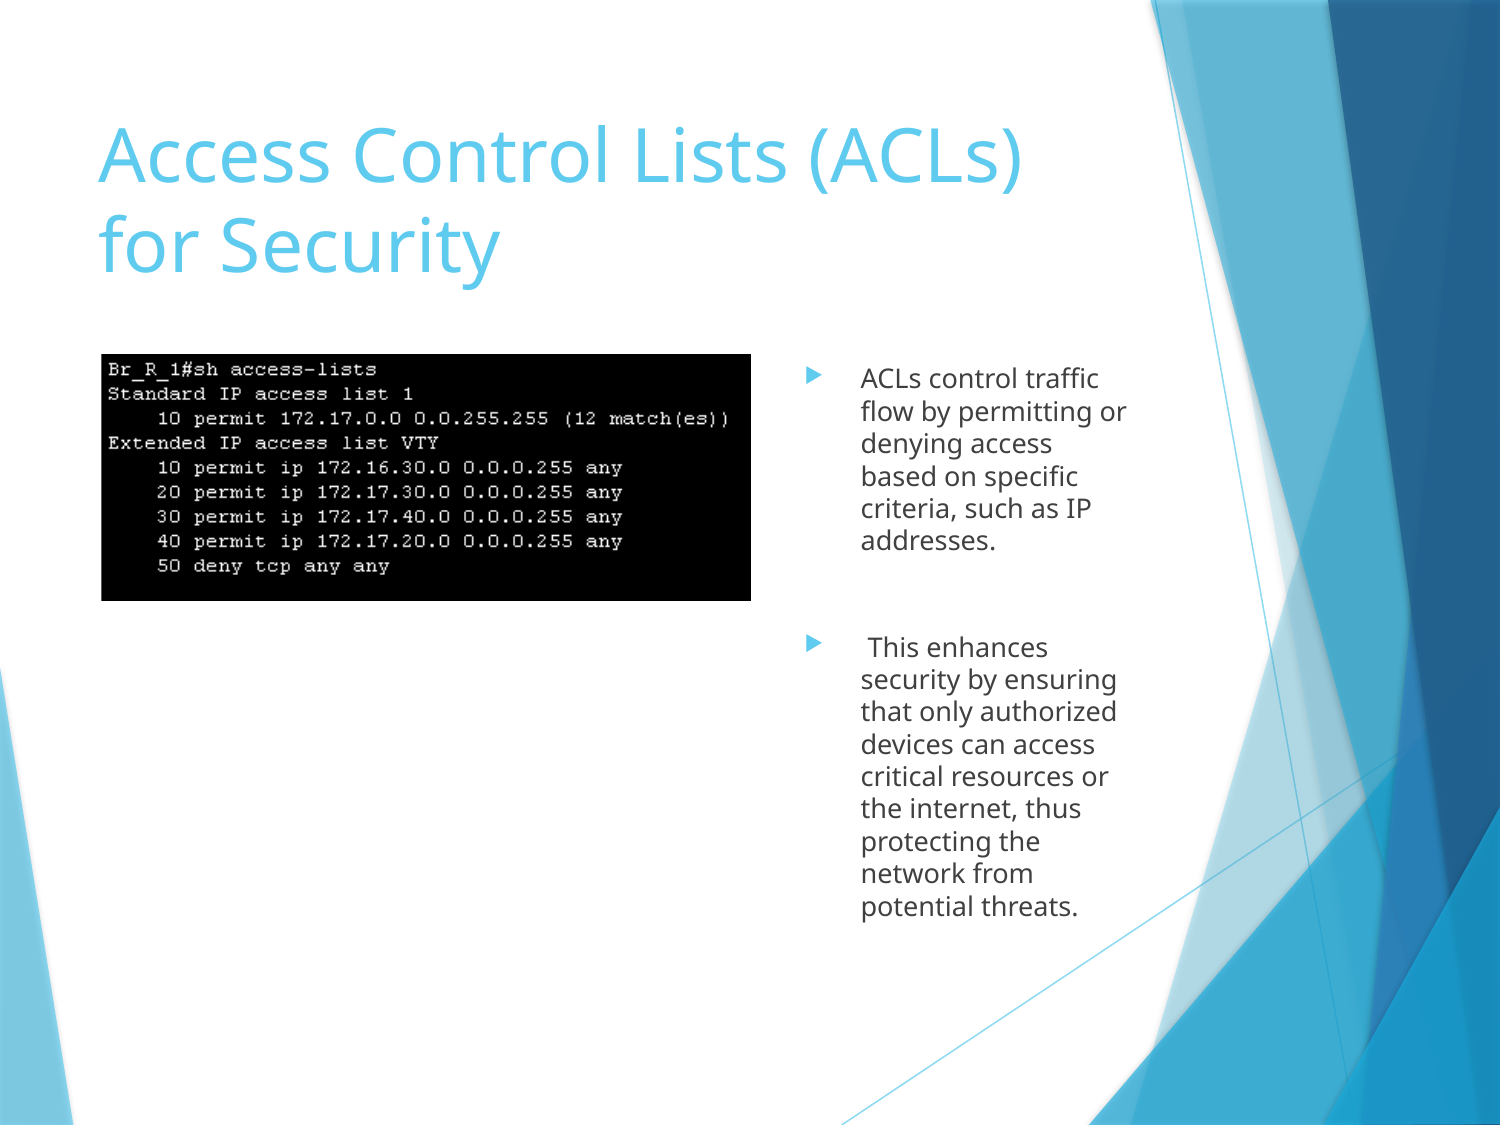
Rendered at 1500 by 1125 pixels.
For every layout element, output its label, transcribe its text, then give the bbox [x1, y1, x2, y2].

list ACLs control traffic flow by permitting or denying access based on specific criteria, such as IP addresses. This enhances security by ensuring that only authorized devices can access critical resources or the internet, thus protecting the network from potential threats. [789, 354, 1150, 992]
title Access Control Lists (ACLs) for Security [83, 99, 1141, 317]
picture [100, 353, 752, 601]
